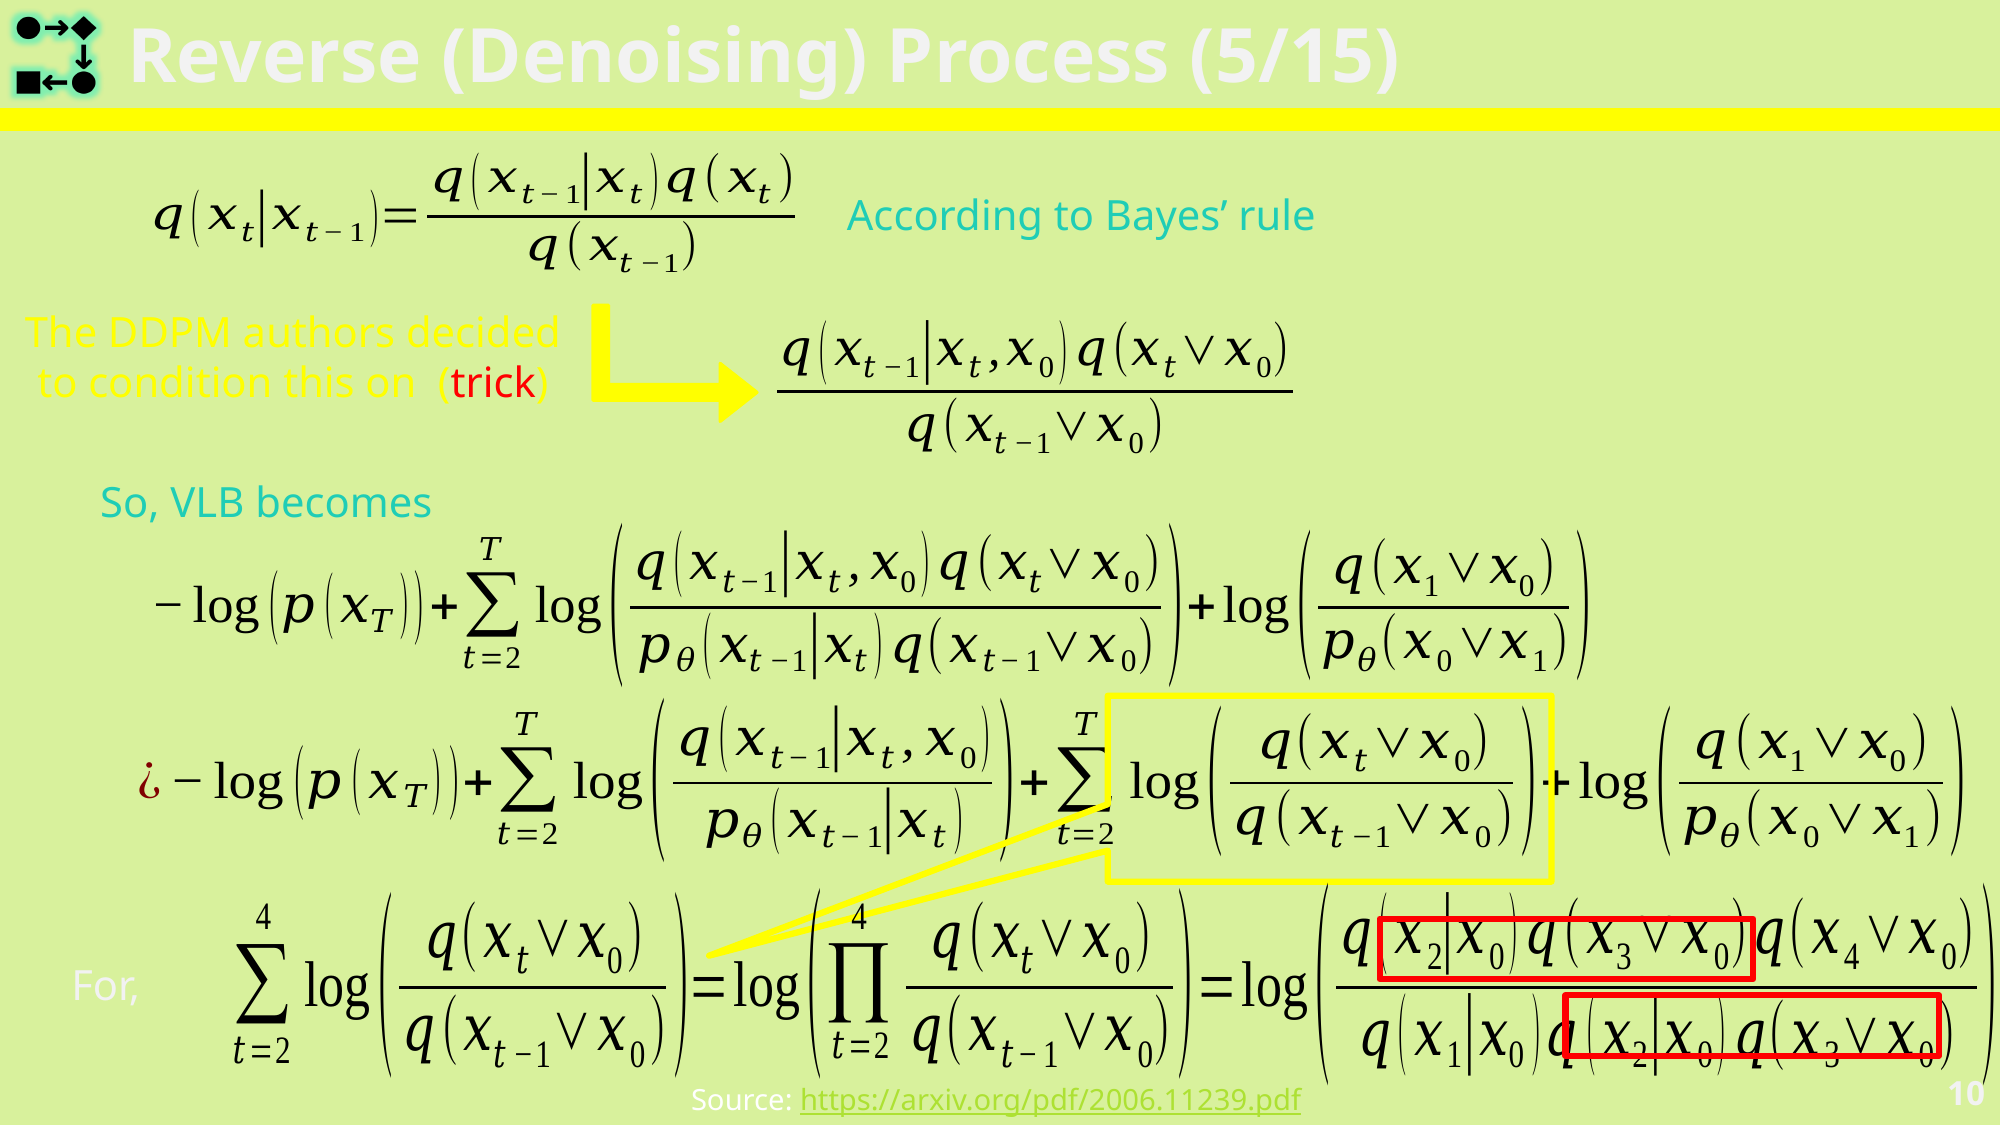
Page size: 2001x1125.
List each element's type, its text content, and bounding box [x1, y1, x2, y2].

text_box [0, 108, 2000, 131]
text_box [1378, 917, 1755, 981]
picture [0, 1, 113, 108]
slide_number 9 [1909, 1065, 2000, 1125]
text_box Reverse (Denoising) Process (5/15) [120, 0, 2000, 105]
text_box So, VLB becomes [74, 468, 458, 534]
text_box Source: https://arxiv.org/pdf/2006.11239.pdf [676, 1073, 1324, 1125]
text_box [1564, 994, 1941, 1057]
text_box [707, 914, 813, 958]
text_box According to Bayes’ rule [809, 181, 1354, 247]
text_box [814, 694, 1554, 930]
text_box [591, 303, 759, 423]
